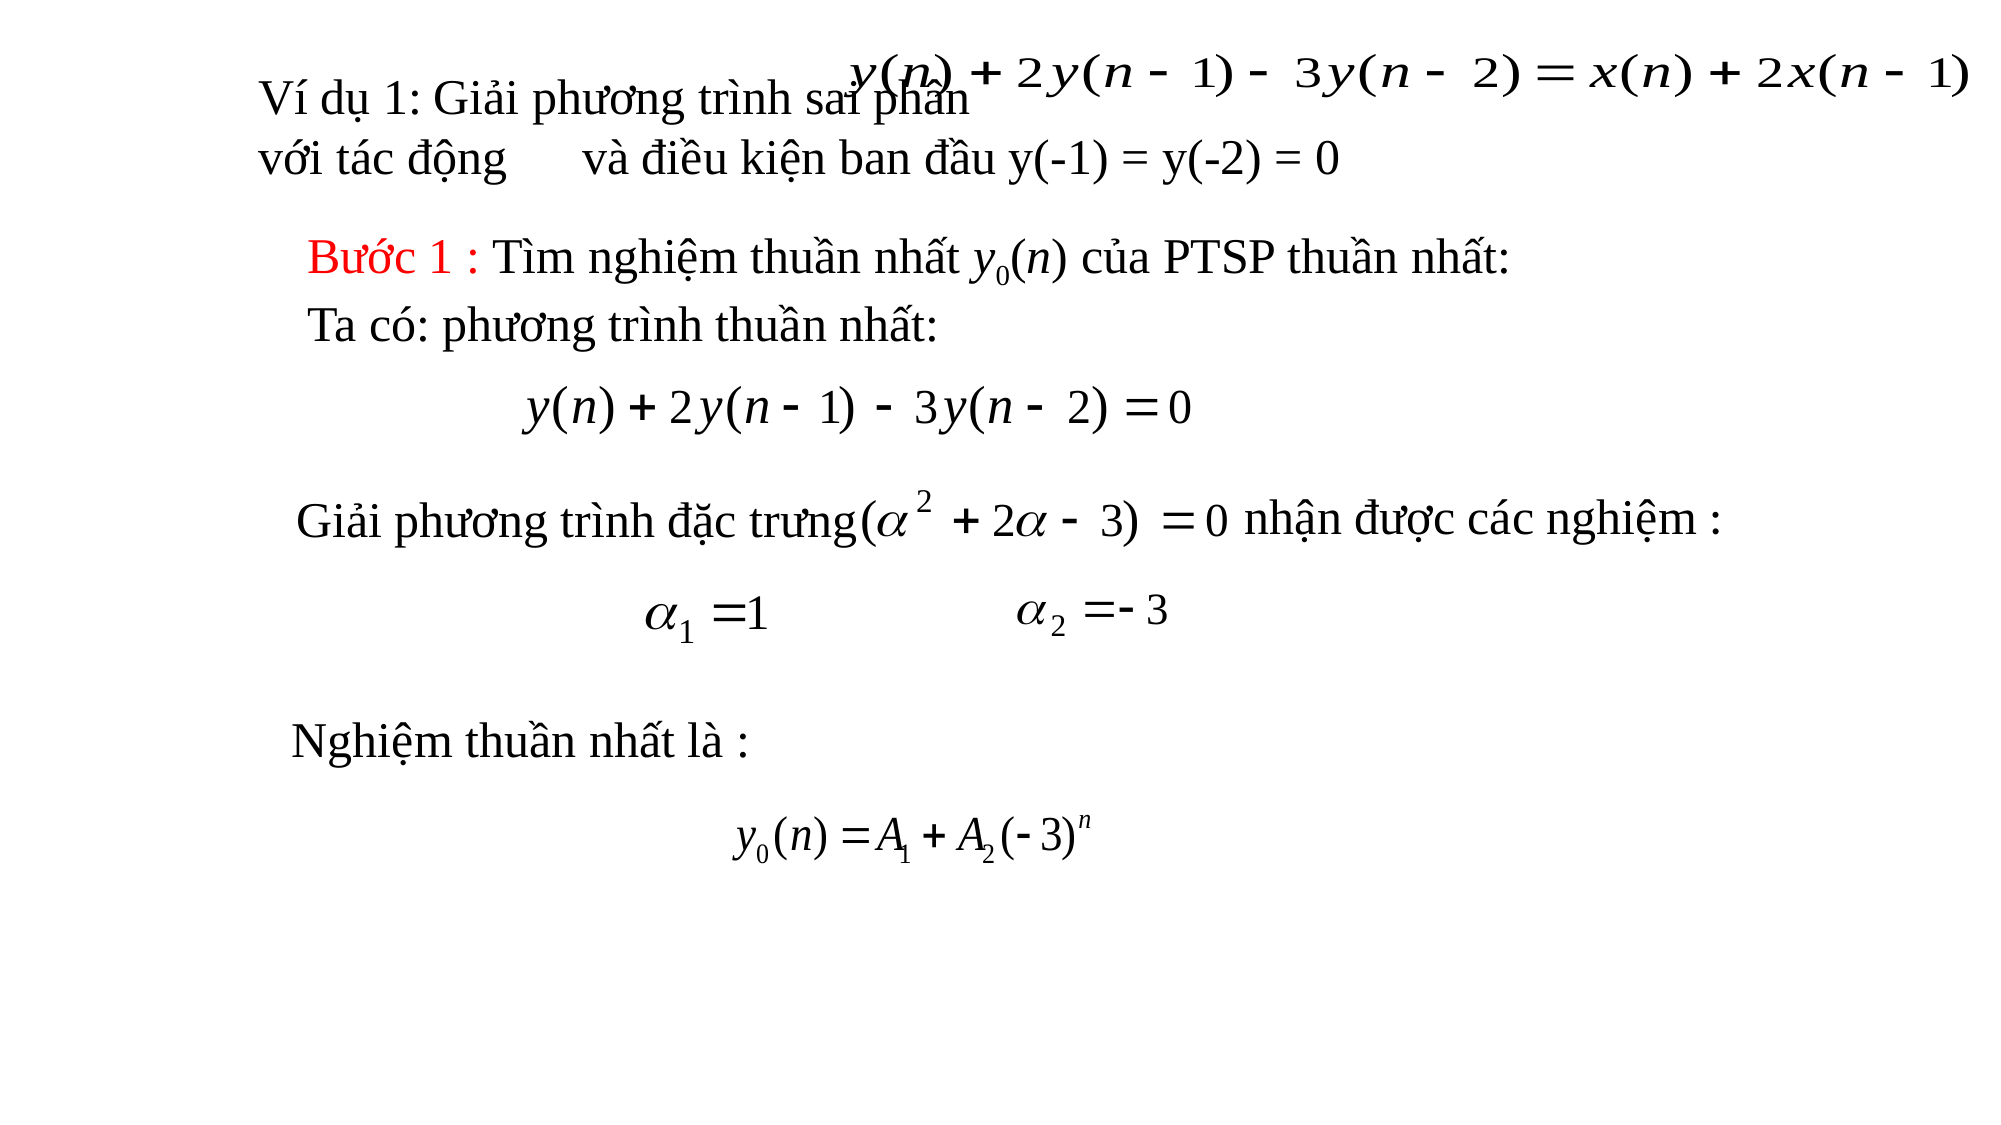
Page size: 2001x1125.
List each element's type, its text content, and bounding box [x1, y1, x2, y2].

picture [999, 574, 1176, 648]
picture [637, 574, 801, 655]
text_box Bước 1 : Tìm nghiệm thuần nhất y0(n) của PTSP thuần nhất: Ta có: phương trình thuần nhất: [292, 220, 1527, 359]
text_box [724, 797, 1101, 876]
picture [512, 374, 1201, 449]
text_box Nghiệm thuần nhất là : [265, 700, 776, 776]
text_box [281, 474, 1751, 561]
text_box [78, 39, 1985, 209]
